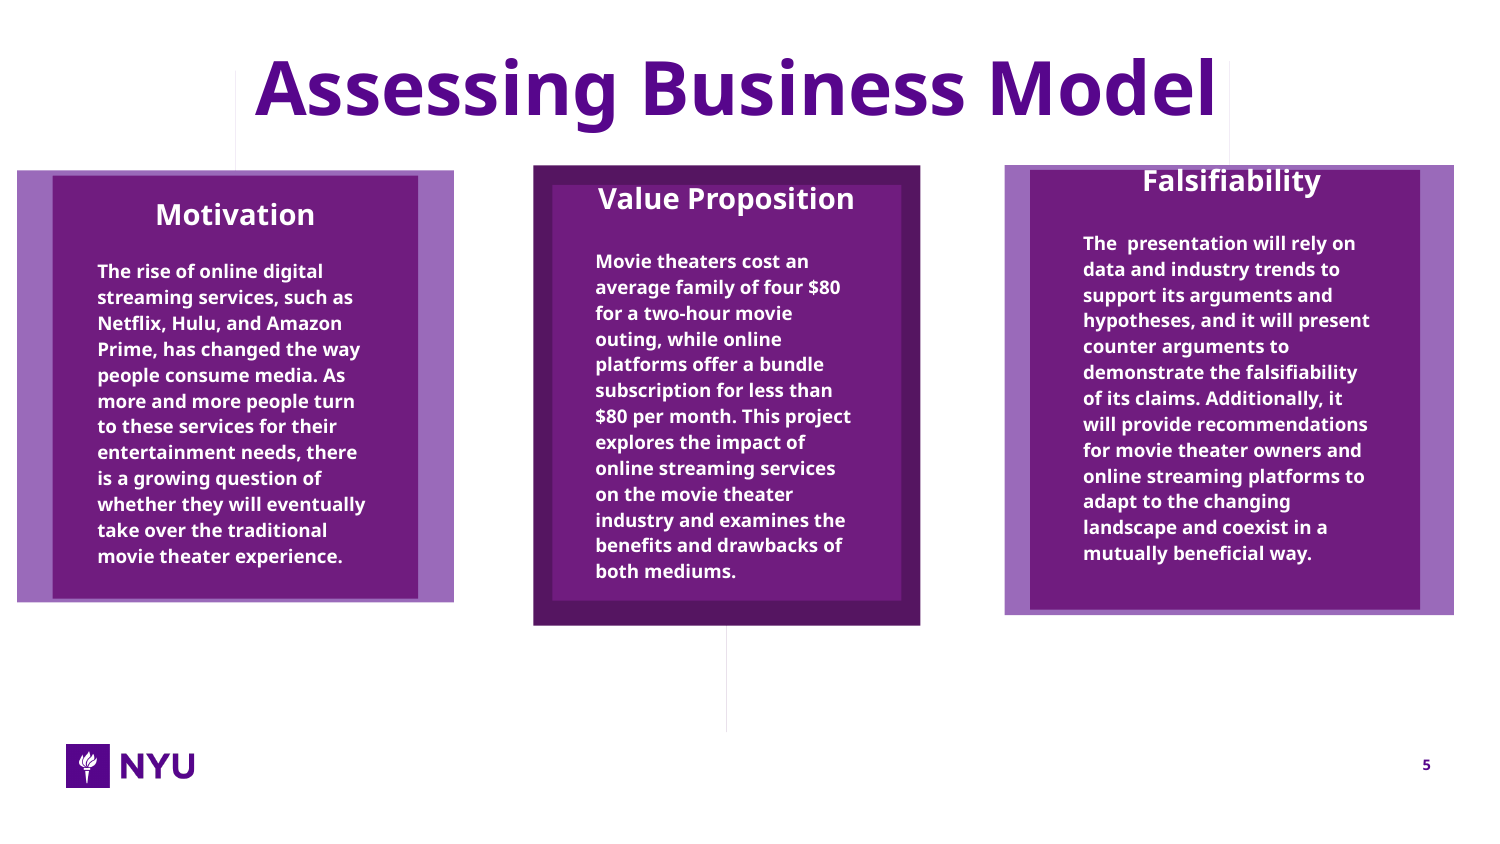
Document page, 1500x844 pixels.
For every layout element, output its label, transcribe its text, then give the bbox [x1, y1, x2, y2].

picture [66, 744, 195, 788]
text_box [1015, 46, 1444, 630]
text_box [533, 159, 921, 733]
title Assessing Business Model [40, 12, 1434, 146]
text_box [32, 49, 439, 624]
